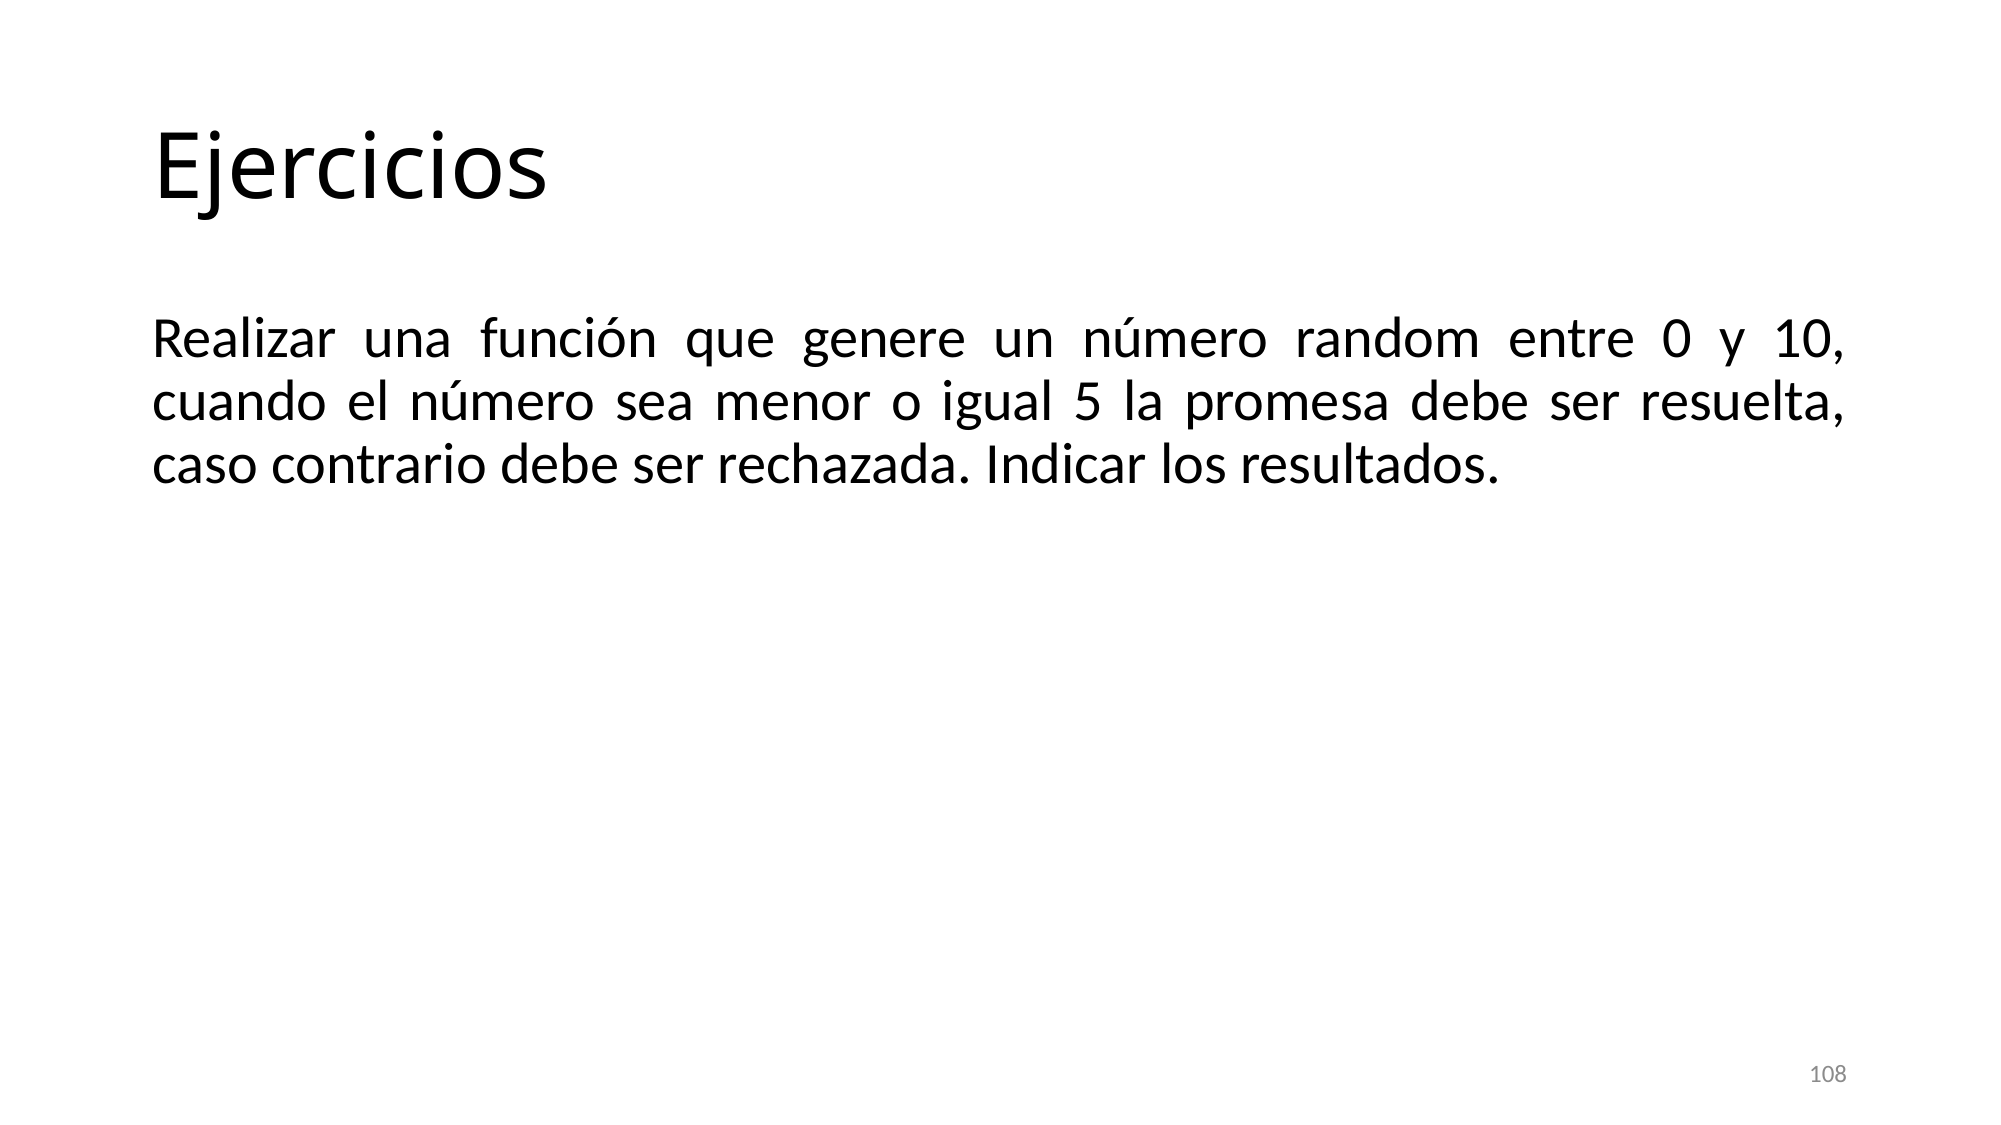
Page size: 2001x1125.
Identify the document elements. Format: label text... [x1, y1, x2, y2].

title Ejercicios [137, 59, 1863, 278]
list Realizar una función que genere un número random entre 0 y 10, cuando el número sea menor o igual 5 la promesa debe ser resuelta, caso contrario debe ser rechazada. Indicar los resultados. [137, 299, 1863, 1014]
slide_number 108 [1412, 1042, 1863, 1103]
